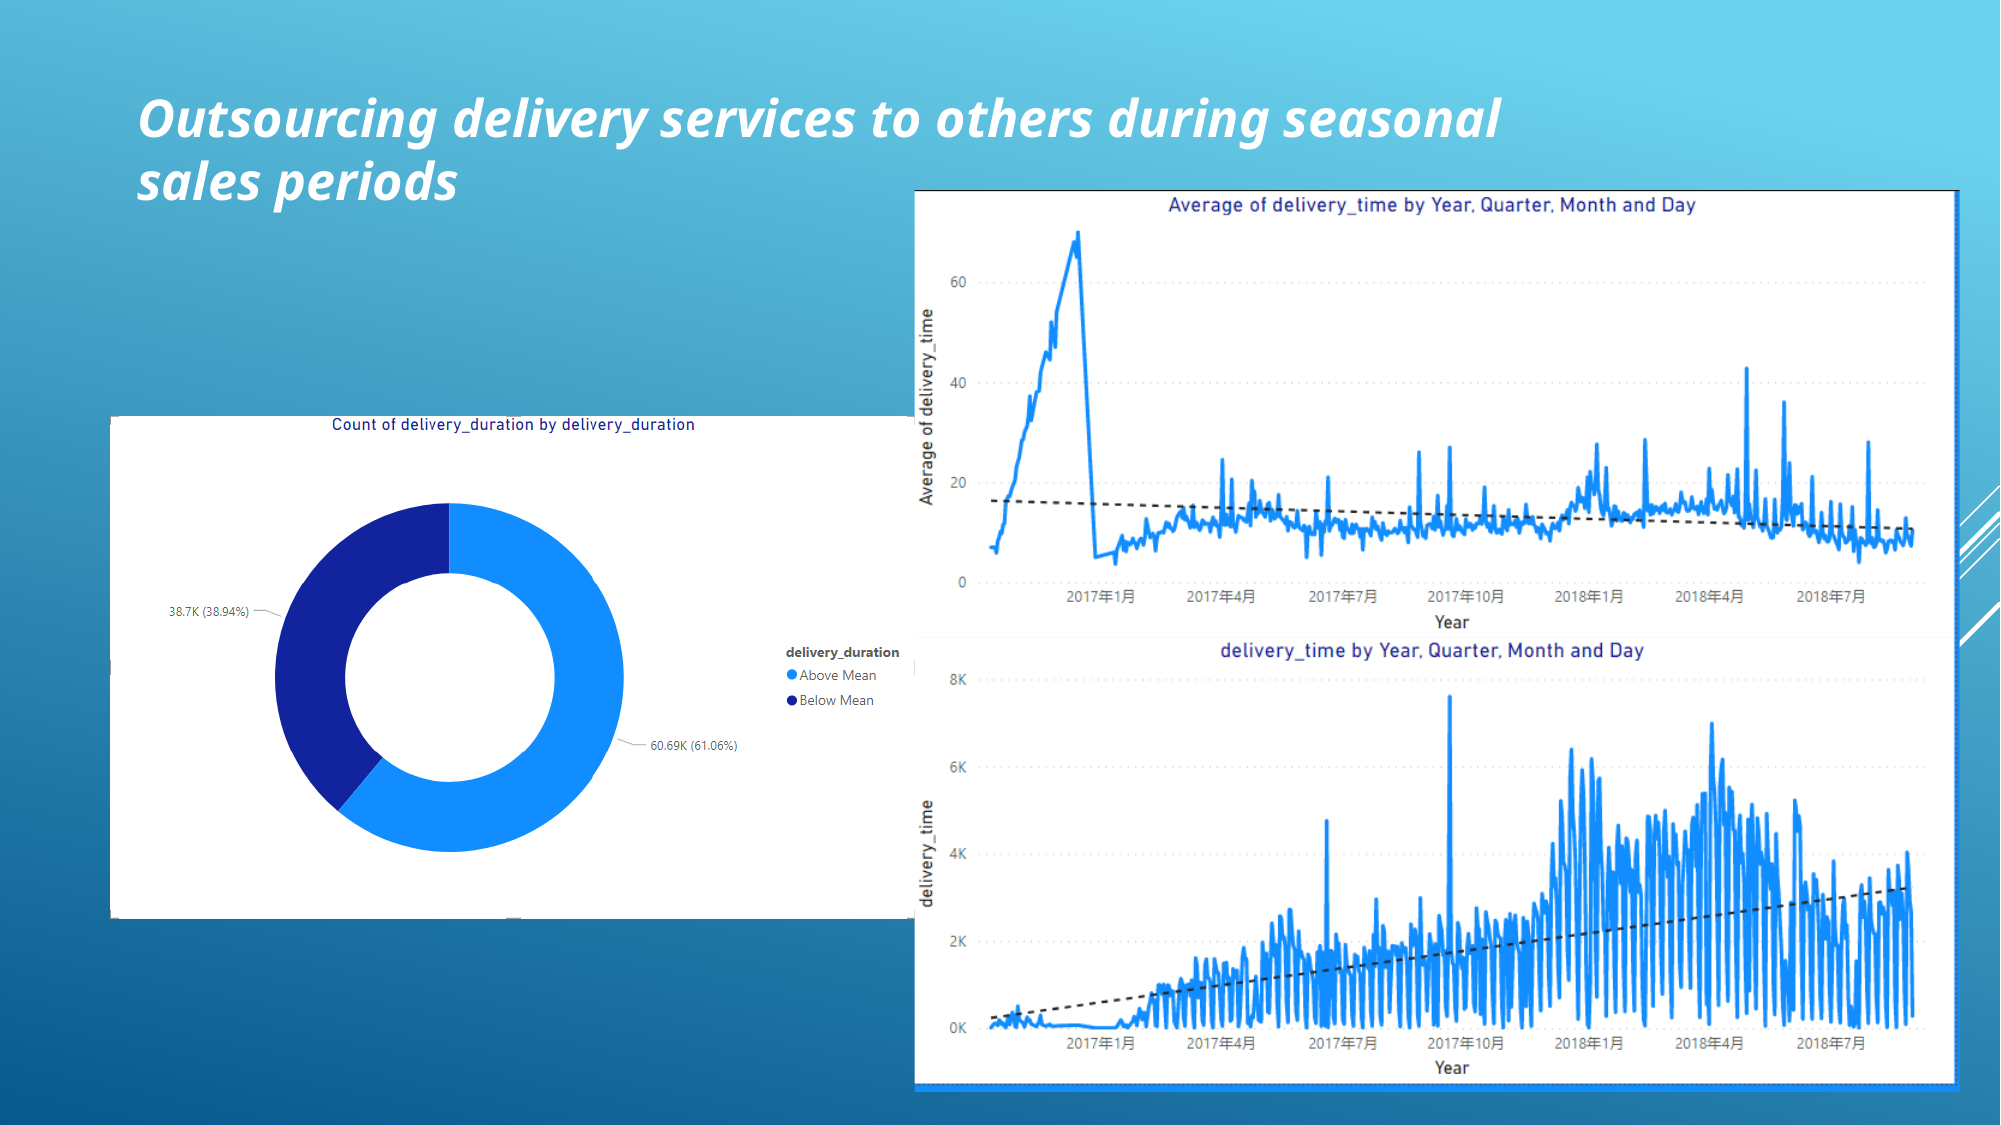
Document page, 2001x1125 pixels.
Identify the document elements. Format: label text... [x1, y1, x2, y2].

picture [110, 189, 1960, 1092]
list Outsourcing delivery services to others during seasonal sales periods [122, 70, 1523, 226]
